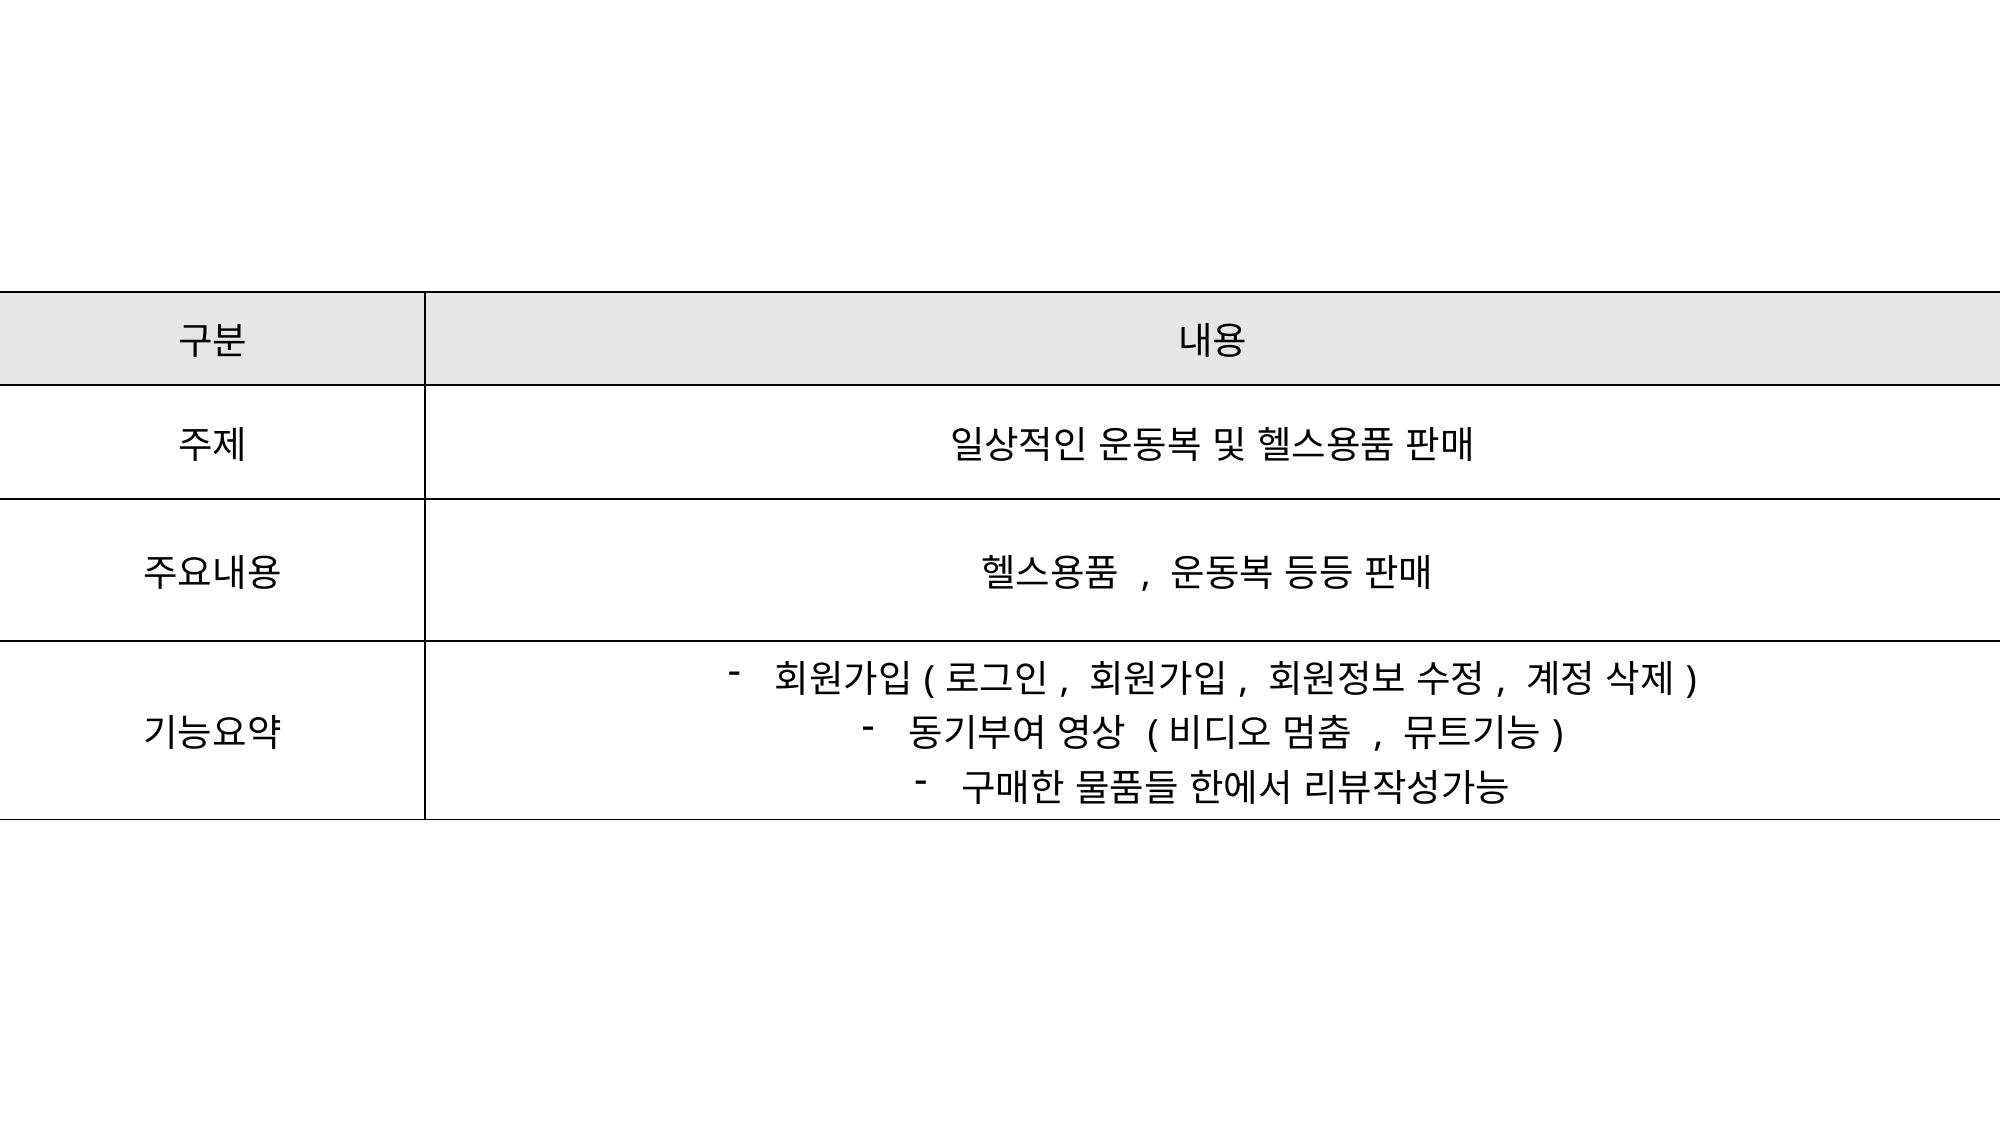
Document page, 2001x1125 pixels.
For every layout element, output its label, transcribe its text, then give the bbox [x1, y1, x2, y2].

table_cell 일상적인 운동복 및 헬스용품 판매 [426, 386, 2000, 498]
table_cell 주제 [0, 386, 424, 498]
table_cell 기능요약 [0, 642, 424, 819]
table_cell 주요내용 [0, 500, 424, 640]
table_cell 회원가입(로그인, 회원가입, 회원정보 수정, 계정 삭제) 동기부여 영상 (비디오 멈춤 , 뮤트기능) 구매한 물품들 한에서 리뷰작성가능 [426, 642, 2000, 819]
table_header 내용 [426, 293, 2000, 384]
table_cell 헬스용품 , 운동복 등등 판매 [426, 500, 2000, 640]
table_header 구분 [0, 293, 424, 384]
